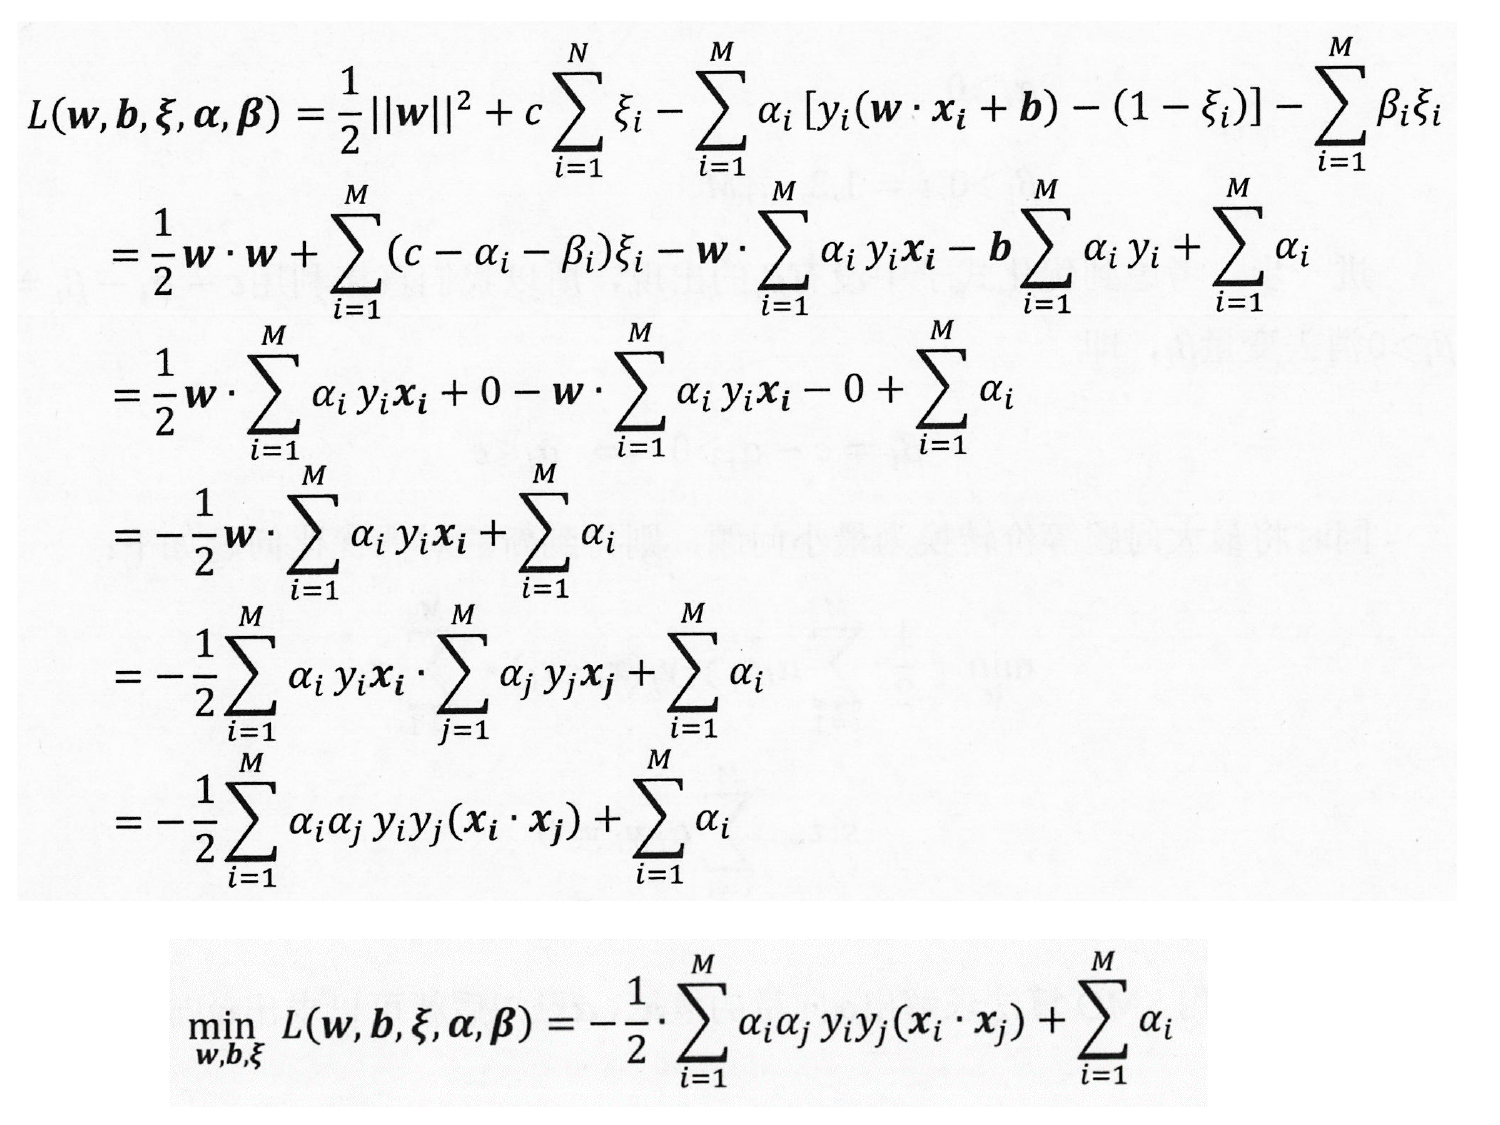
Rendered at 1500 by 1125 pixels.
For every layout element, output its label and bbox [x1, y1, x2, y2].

picture [17, 21, 1457, 901]
picture [169, 938, 1208, 1107]
